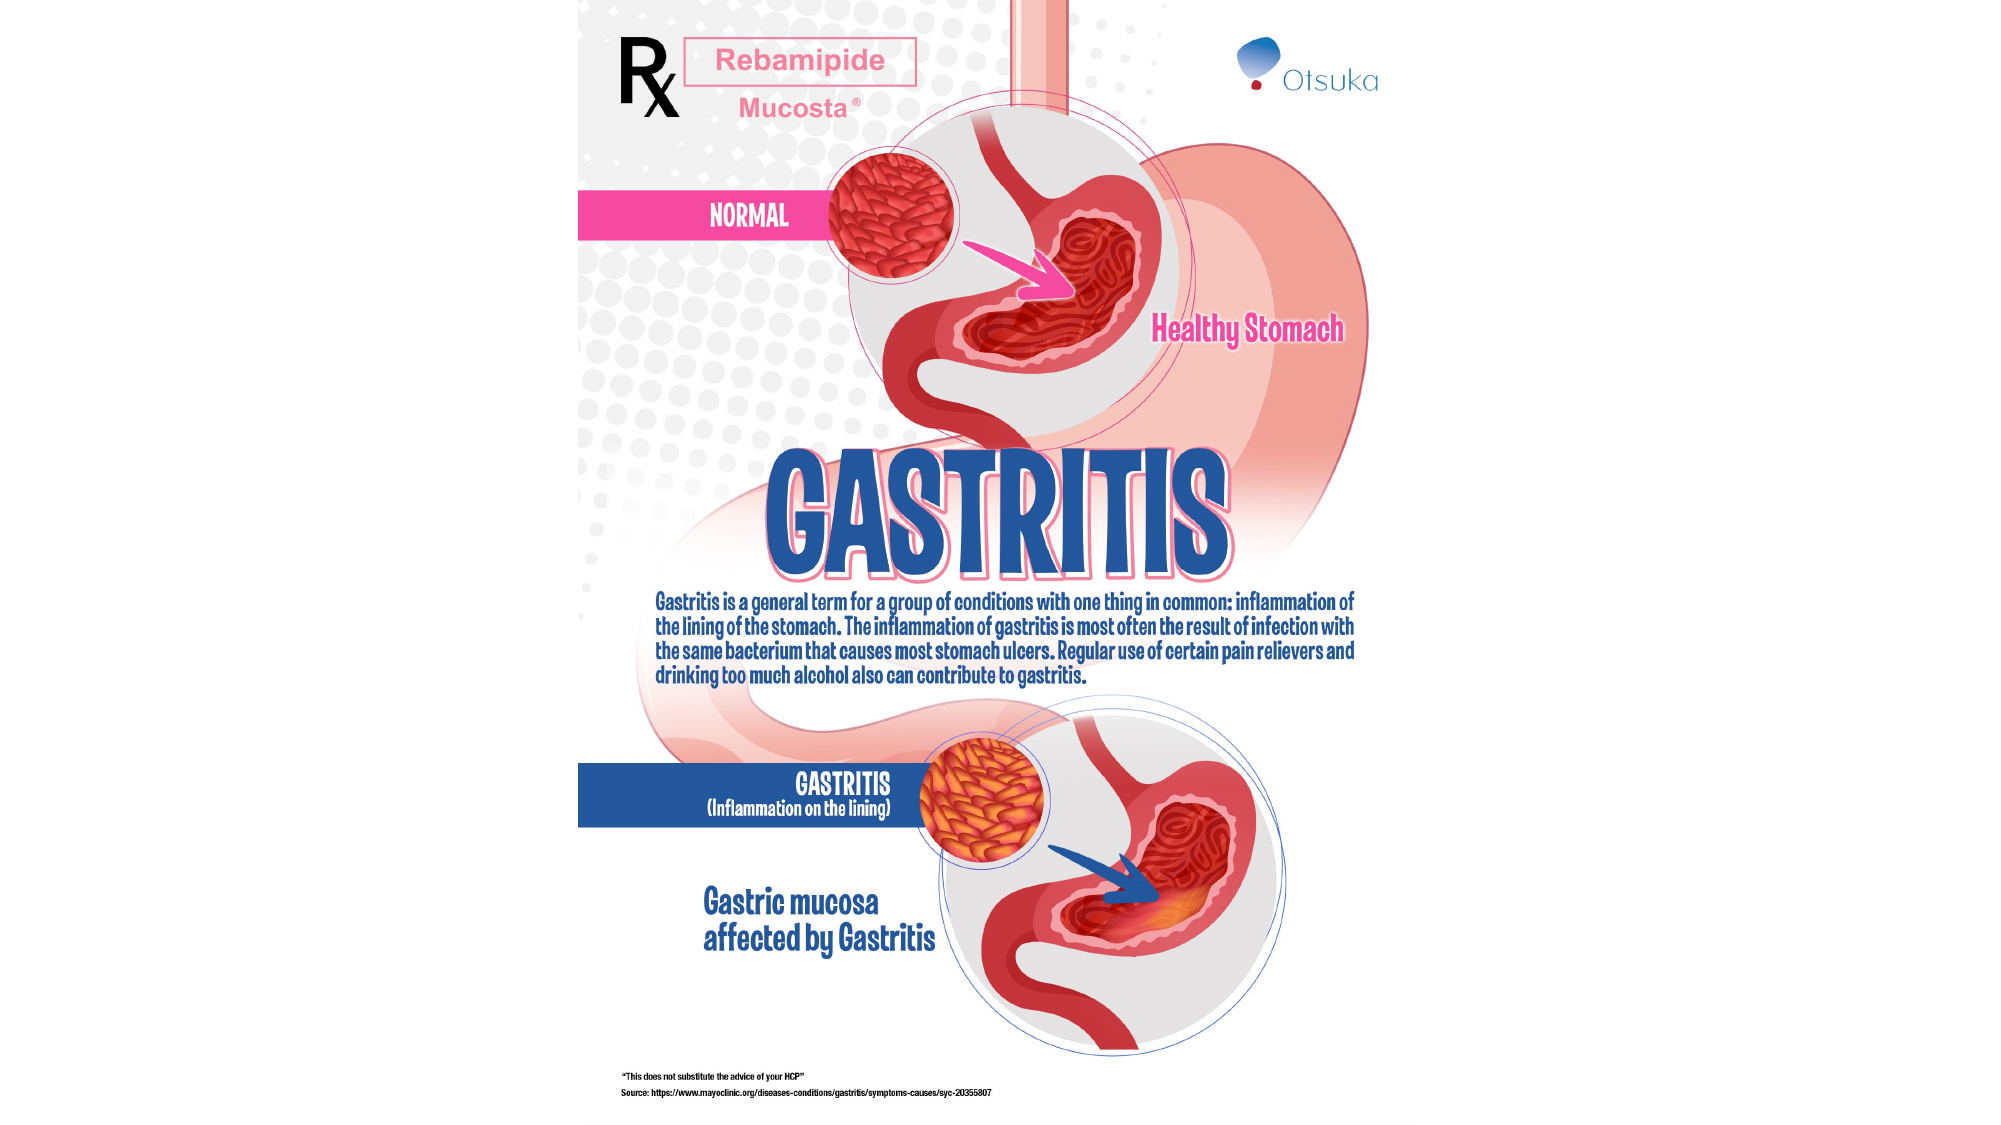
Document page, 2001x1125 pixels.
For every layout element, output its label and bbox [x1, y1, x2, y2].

picture [578, 0, 1422, 1125]
